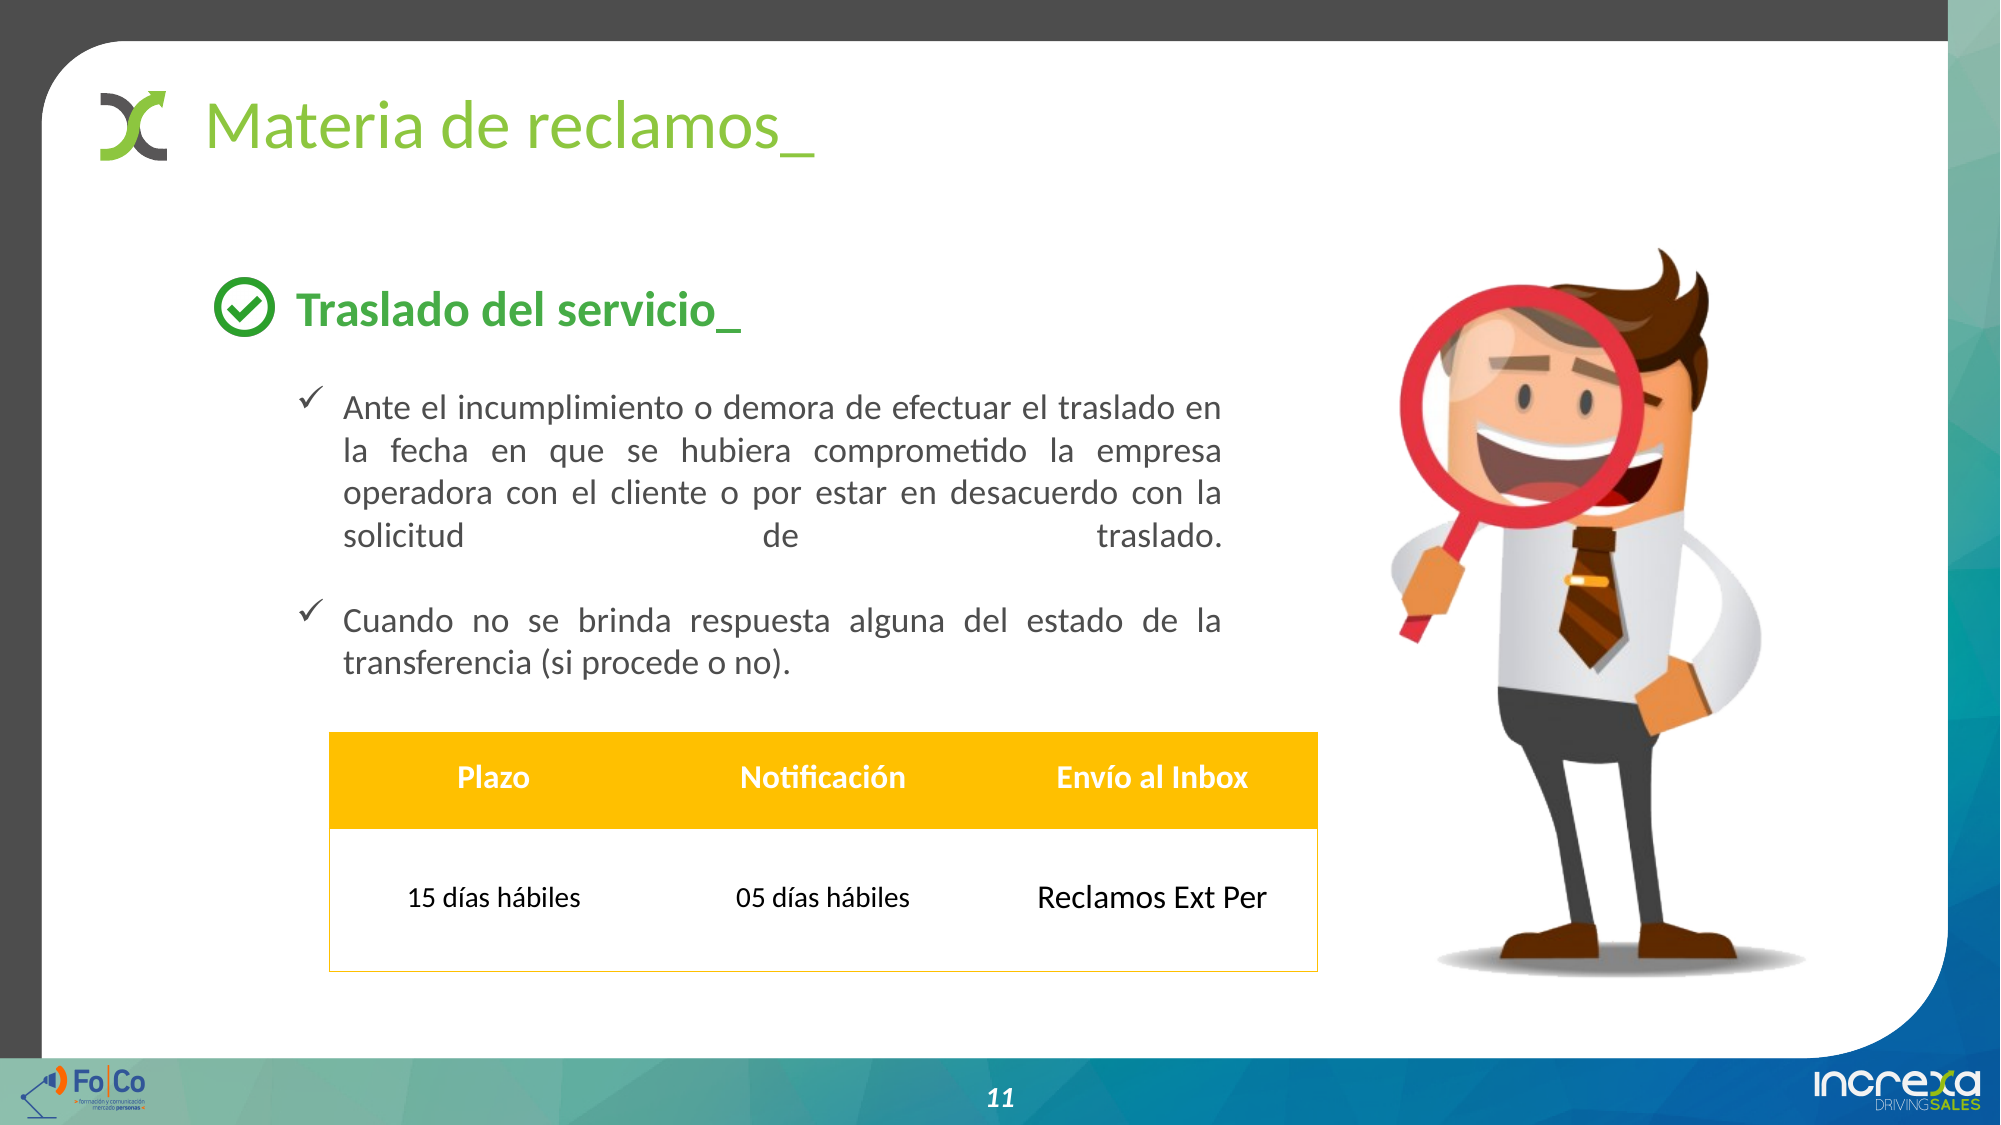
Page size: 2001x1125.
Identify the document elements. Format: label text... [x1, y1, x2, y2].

text_box Traslado del servicio_ [281, 269, 1040, 344]
title Materia de reclamos_ [189, 81, 1863, 171]
picture [0, 0, 2000, 1125]
slide_number 11 [774, 1076, 1225, 1115]
table_header Plazo [330, 733, 659, 828]
text_box Ante el incumplimiento o demora de efectuar el traslado en la fecha en que se hubiera comprometido la empresa operadora con el cliente o por estar en desacuerdo con la solicitud de traslado. Cuando no se brinda respuesta alguna del estado de la transferencia (si procede o no). [281, 376, 1238, 690]
table_cell 05 días hábiles [659, 829, 988, 971]
table_header Notificación [659, 733, 988, 828]
table_cell Reclamos Ext Per [988, 829, 1317, 971]
table_header Envío al Inbox [988, 733, 1317, 828]
table_cell 15 días hábiles [330, 829, 659, 971]
